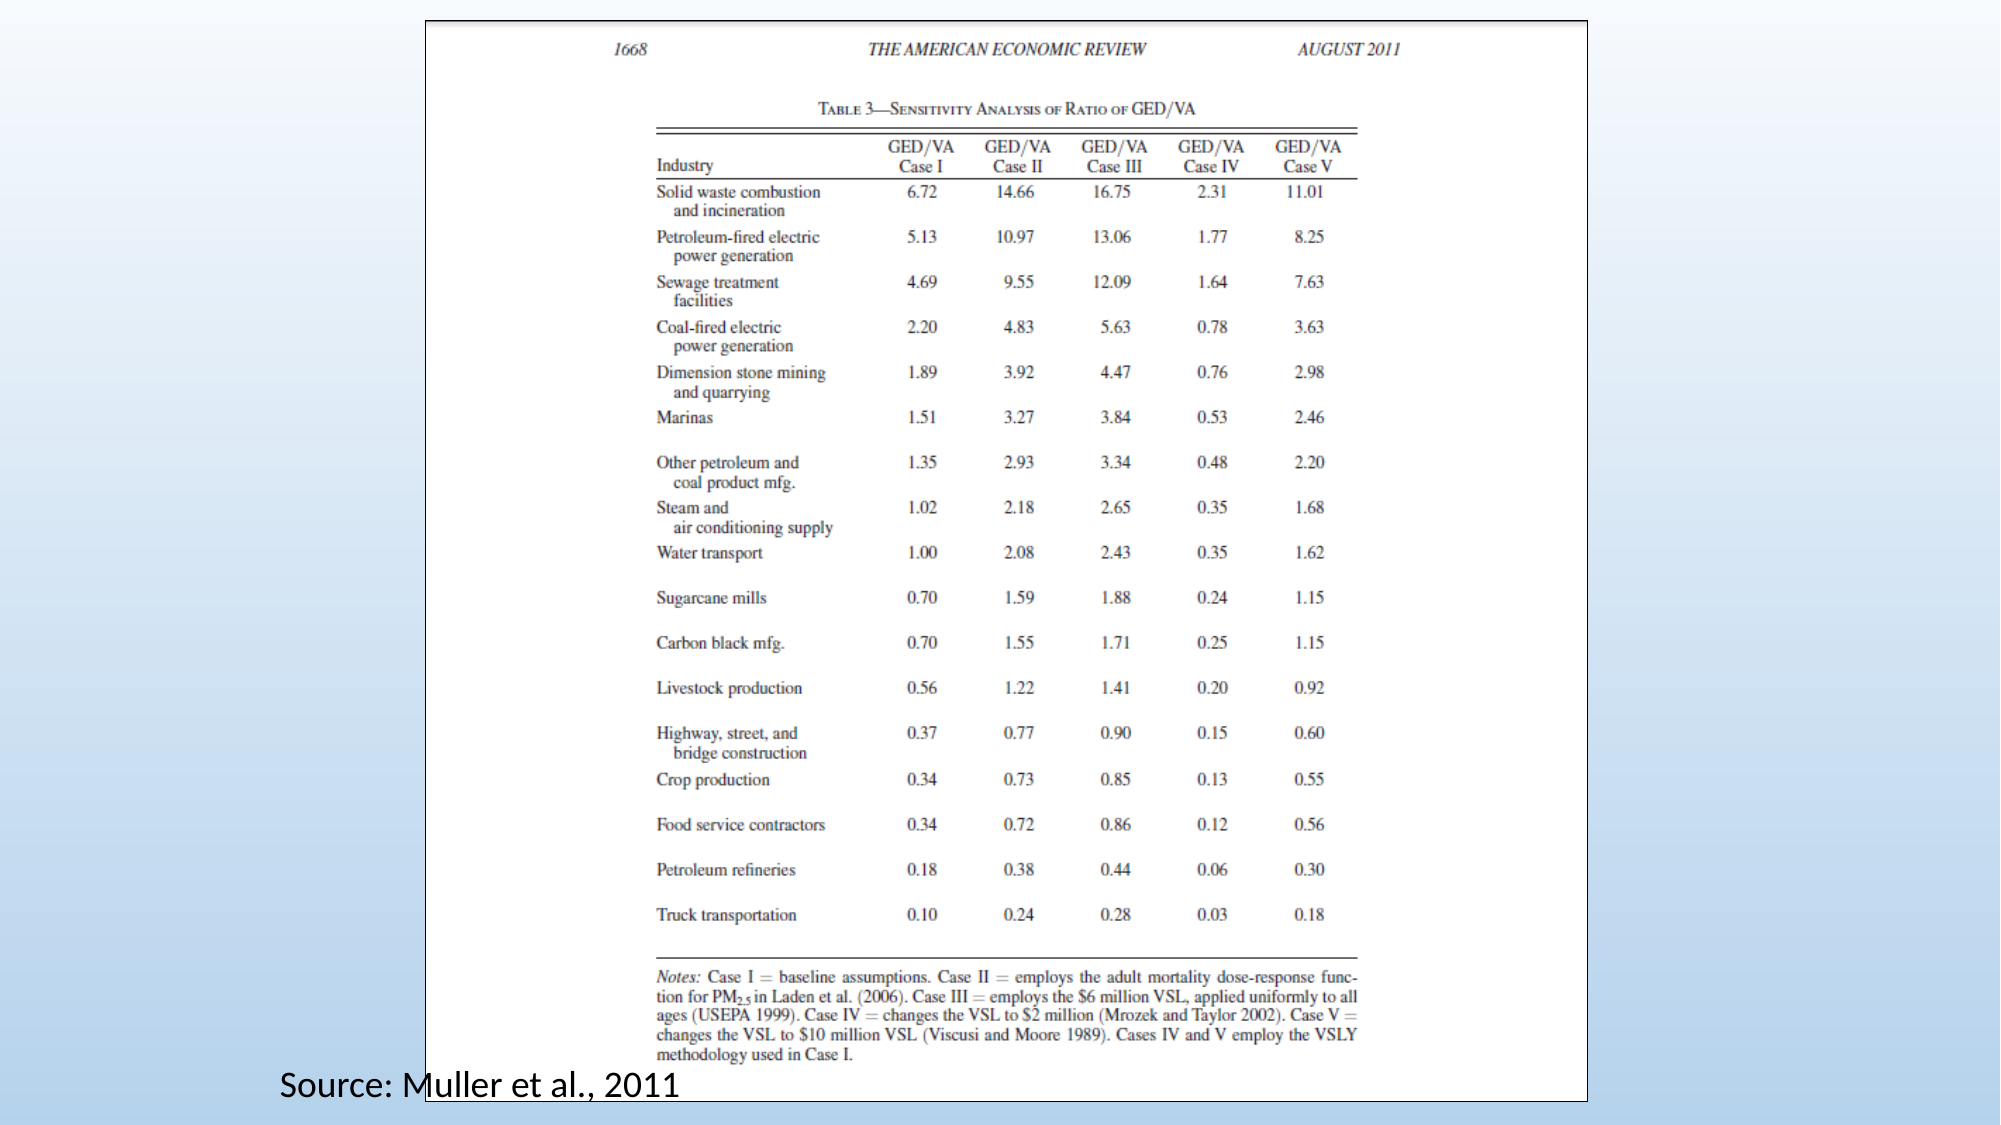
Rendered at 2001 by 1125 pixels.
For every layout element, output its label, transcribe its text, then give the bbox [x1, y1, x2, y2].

text_box Source: Muller et al., 2011 [265, 1052, 696, 1113]
picture [424, 20, 1588, 1102]
